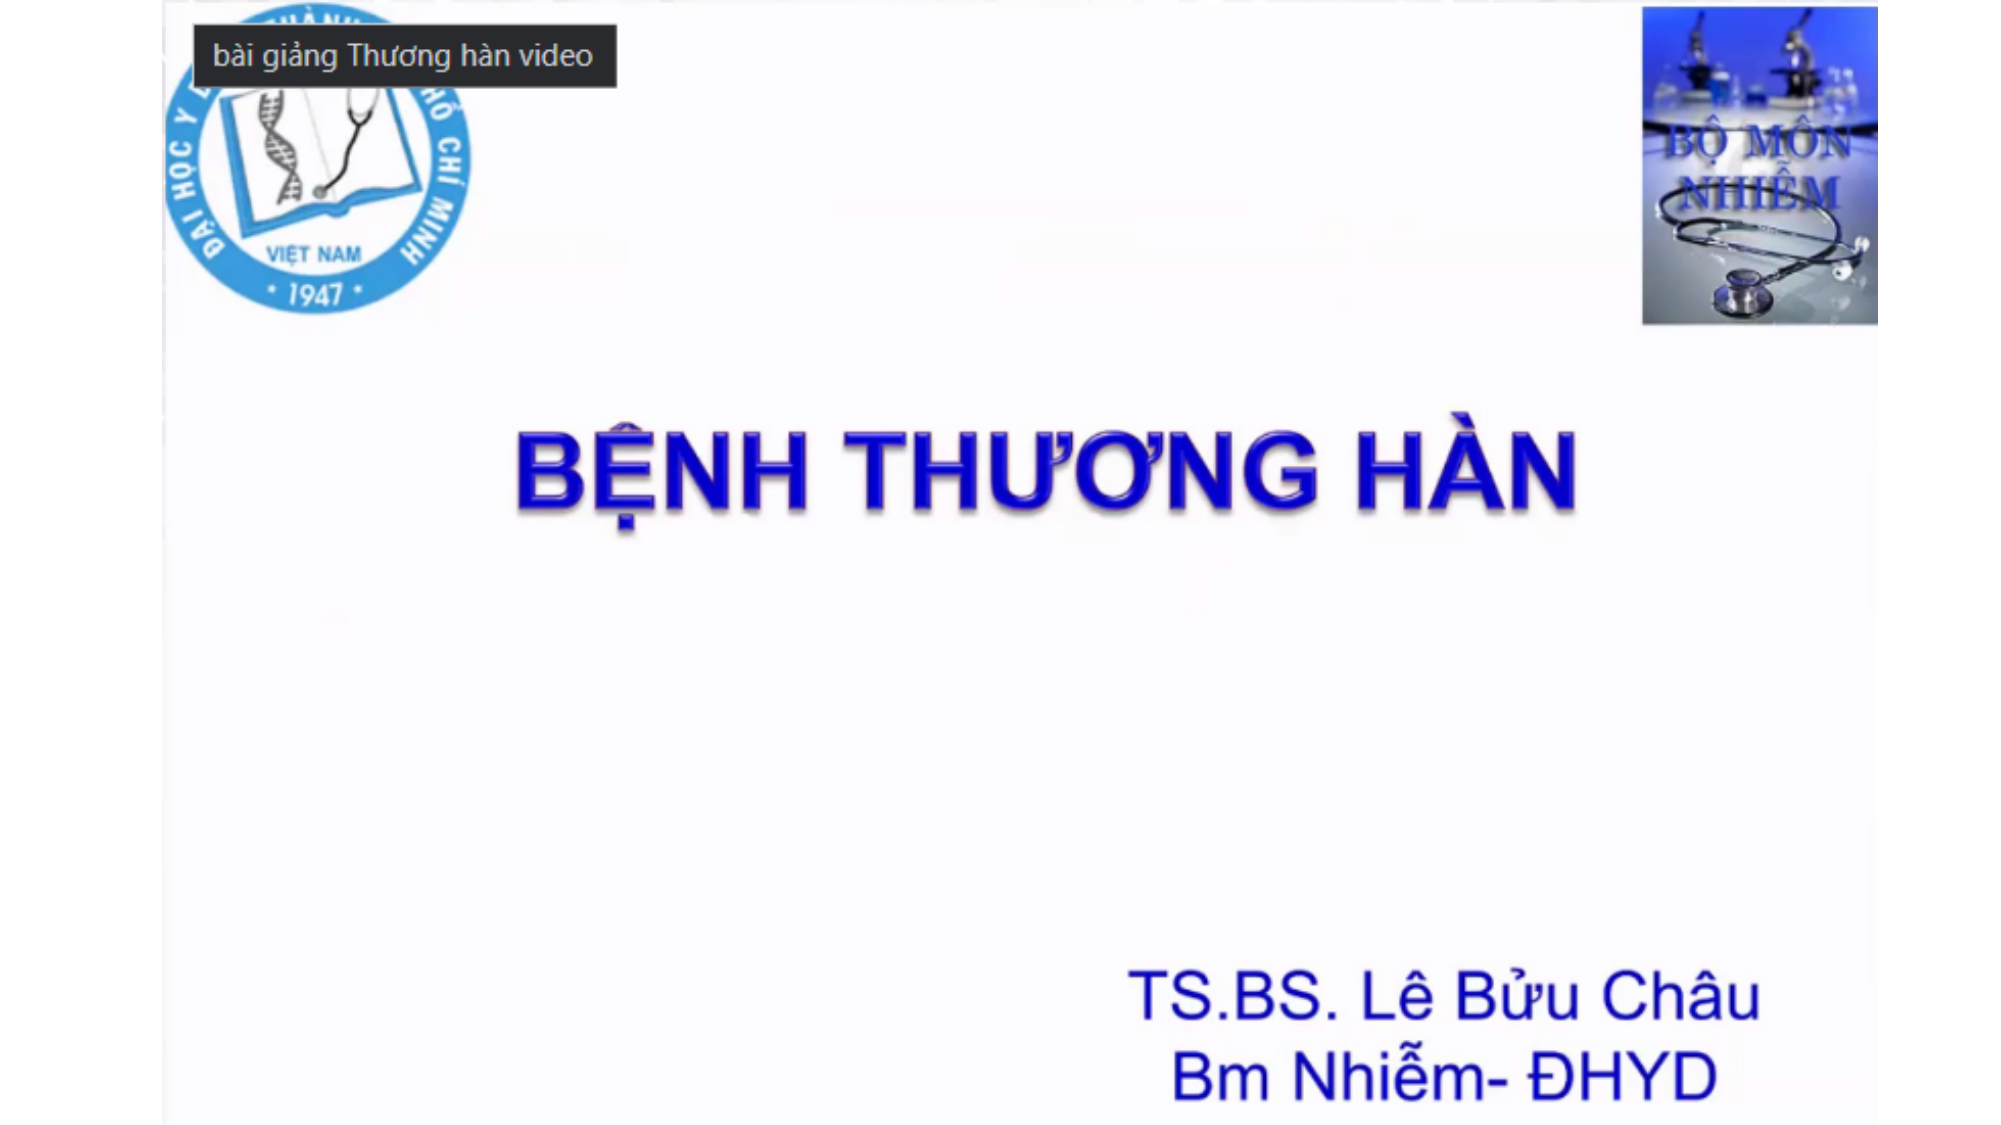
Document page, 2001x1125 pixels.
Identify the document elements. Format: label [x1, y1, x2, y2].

picture [162, 0, 1878, 1125]
